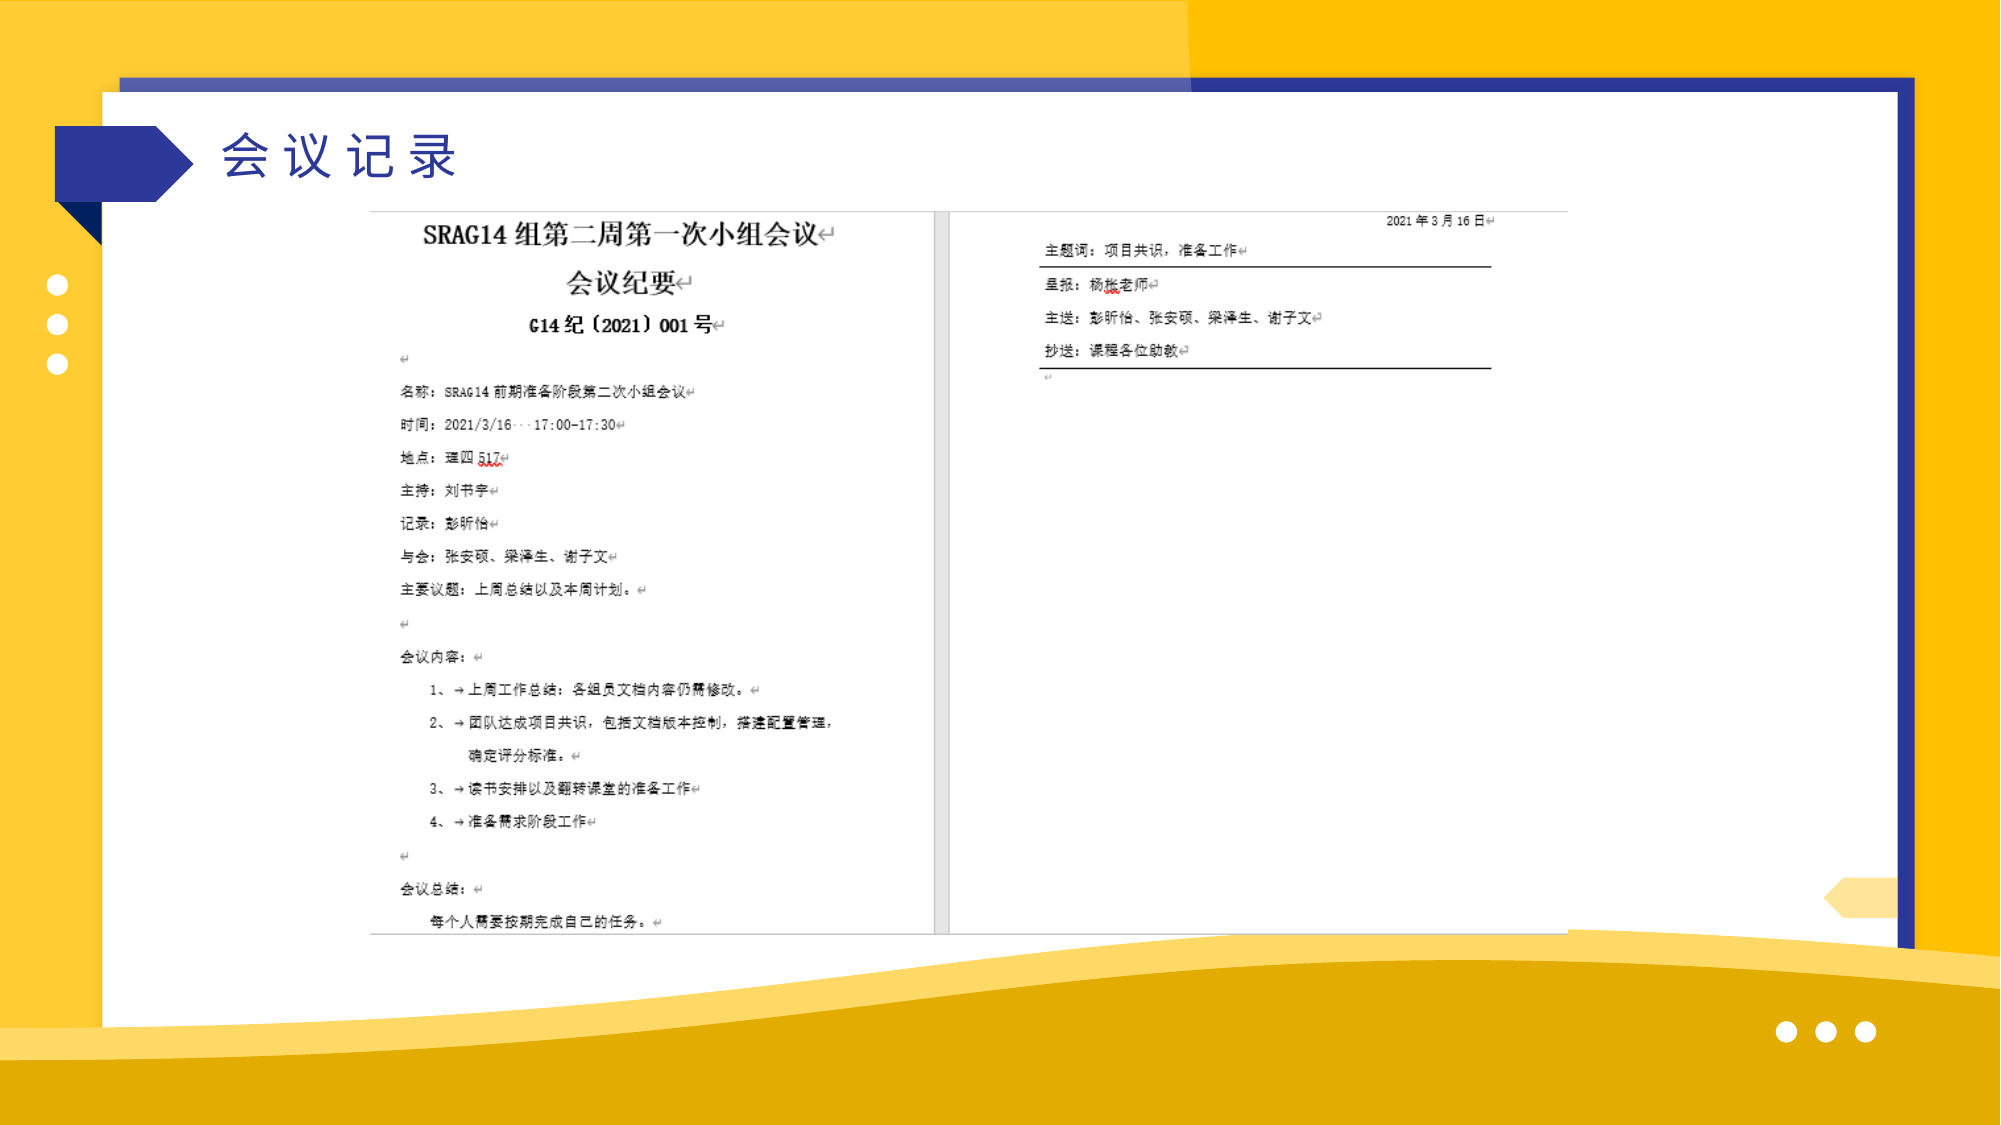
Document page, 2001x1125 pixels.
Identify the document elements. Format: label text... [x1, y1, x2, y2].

picture [370, 211, 1568, 935]
text_box 会议记录 [205, 117, 473, 192]
